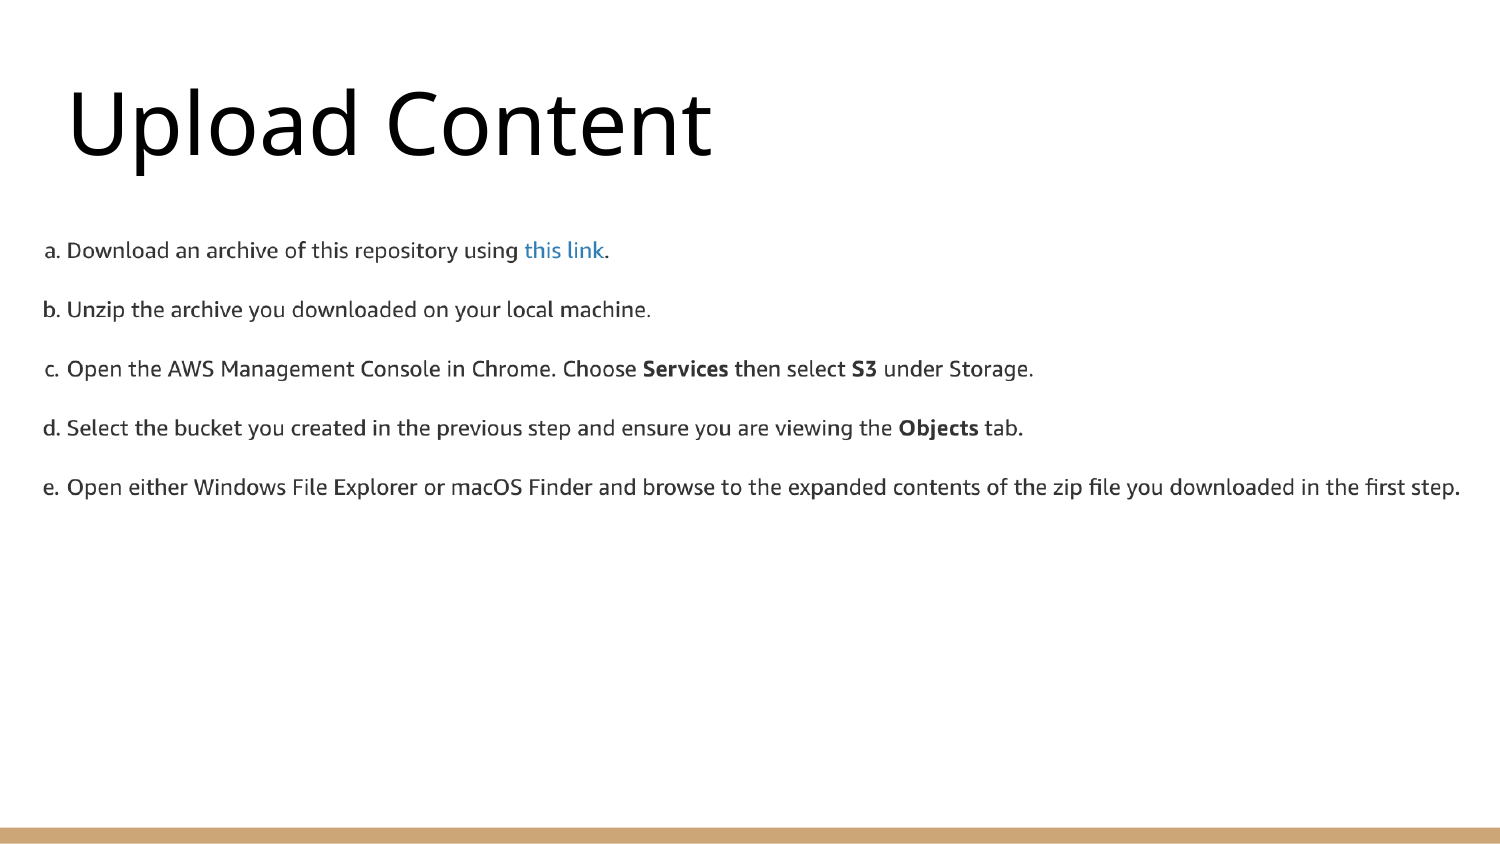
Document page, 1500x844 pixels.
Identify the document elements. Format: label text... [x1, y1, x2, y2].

title Upload Content [51, 51, 1449, 189]
picture [19, 212, 1485, 527]
